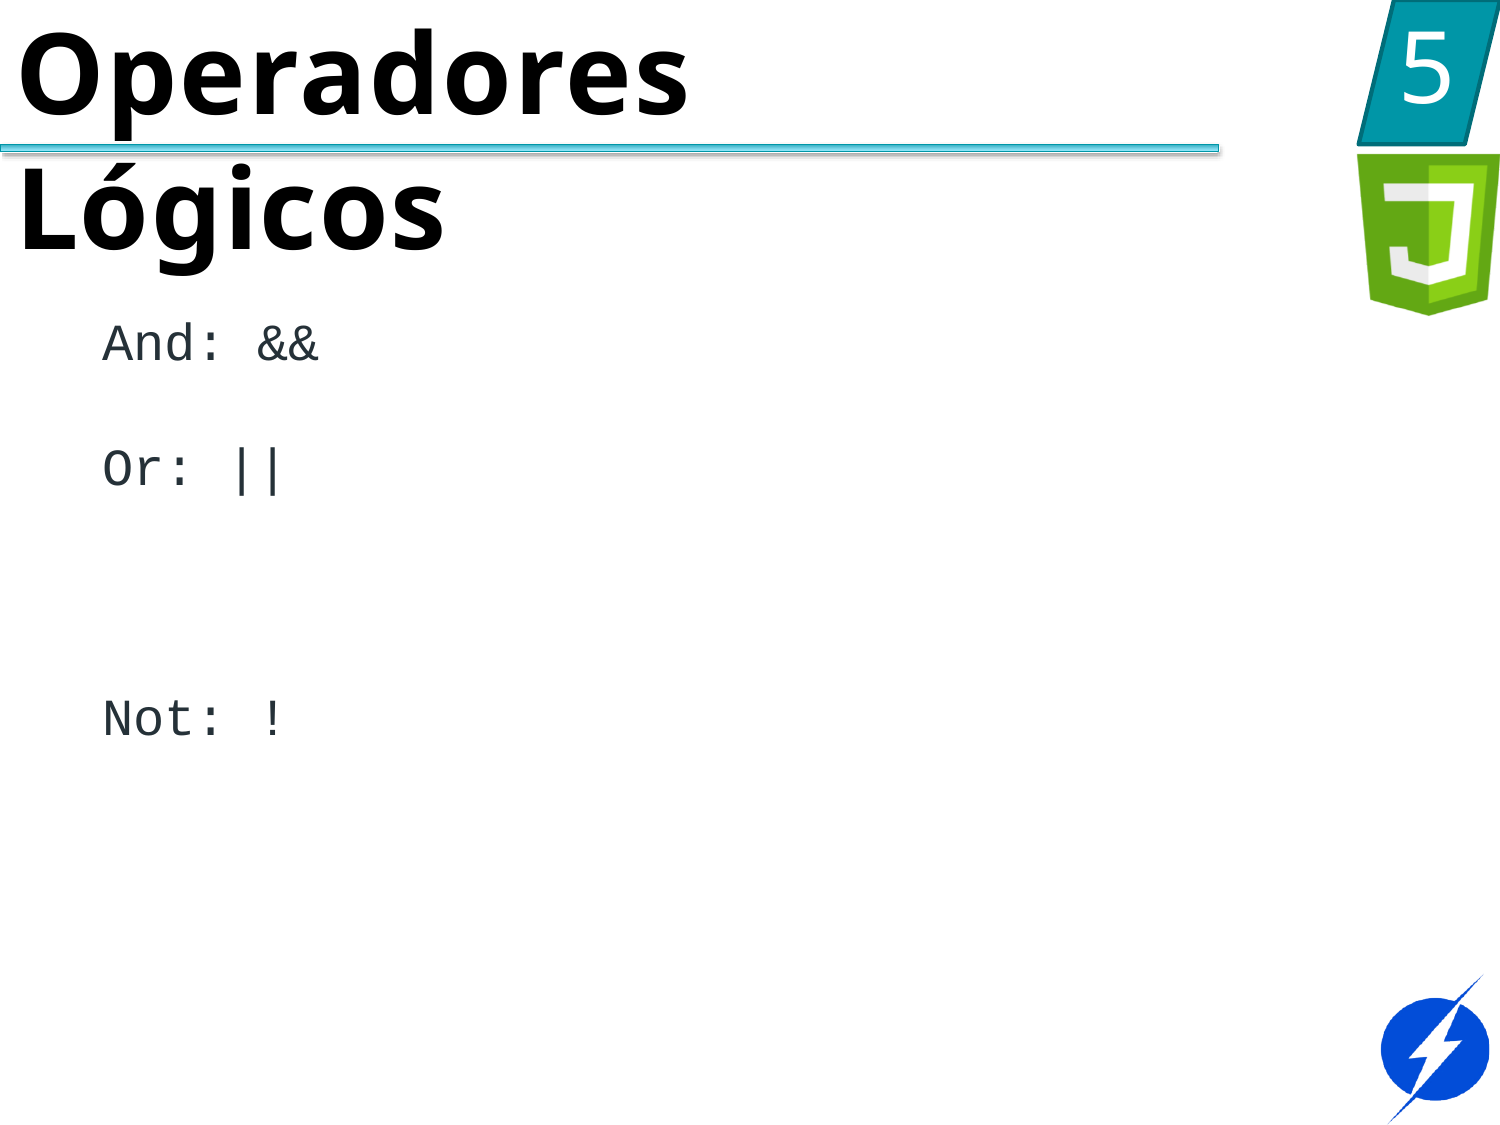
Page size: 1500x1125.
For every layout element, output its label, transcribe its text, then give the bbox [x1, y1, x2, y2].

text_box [1356, 0, 1500, 149]
text_box Operadores Lógicos [12, 0, 1069, 140]
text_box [0, 141, 1226, 162]
text_box [1353, 154, 1500, 345]
text_box [1380, 973, 1490, 1125]
text_box And: && Or: || Not: ! [99, 306, 323, 746]
text_box Operadores Lógicos [12, 170, 1069, 273]
